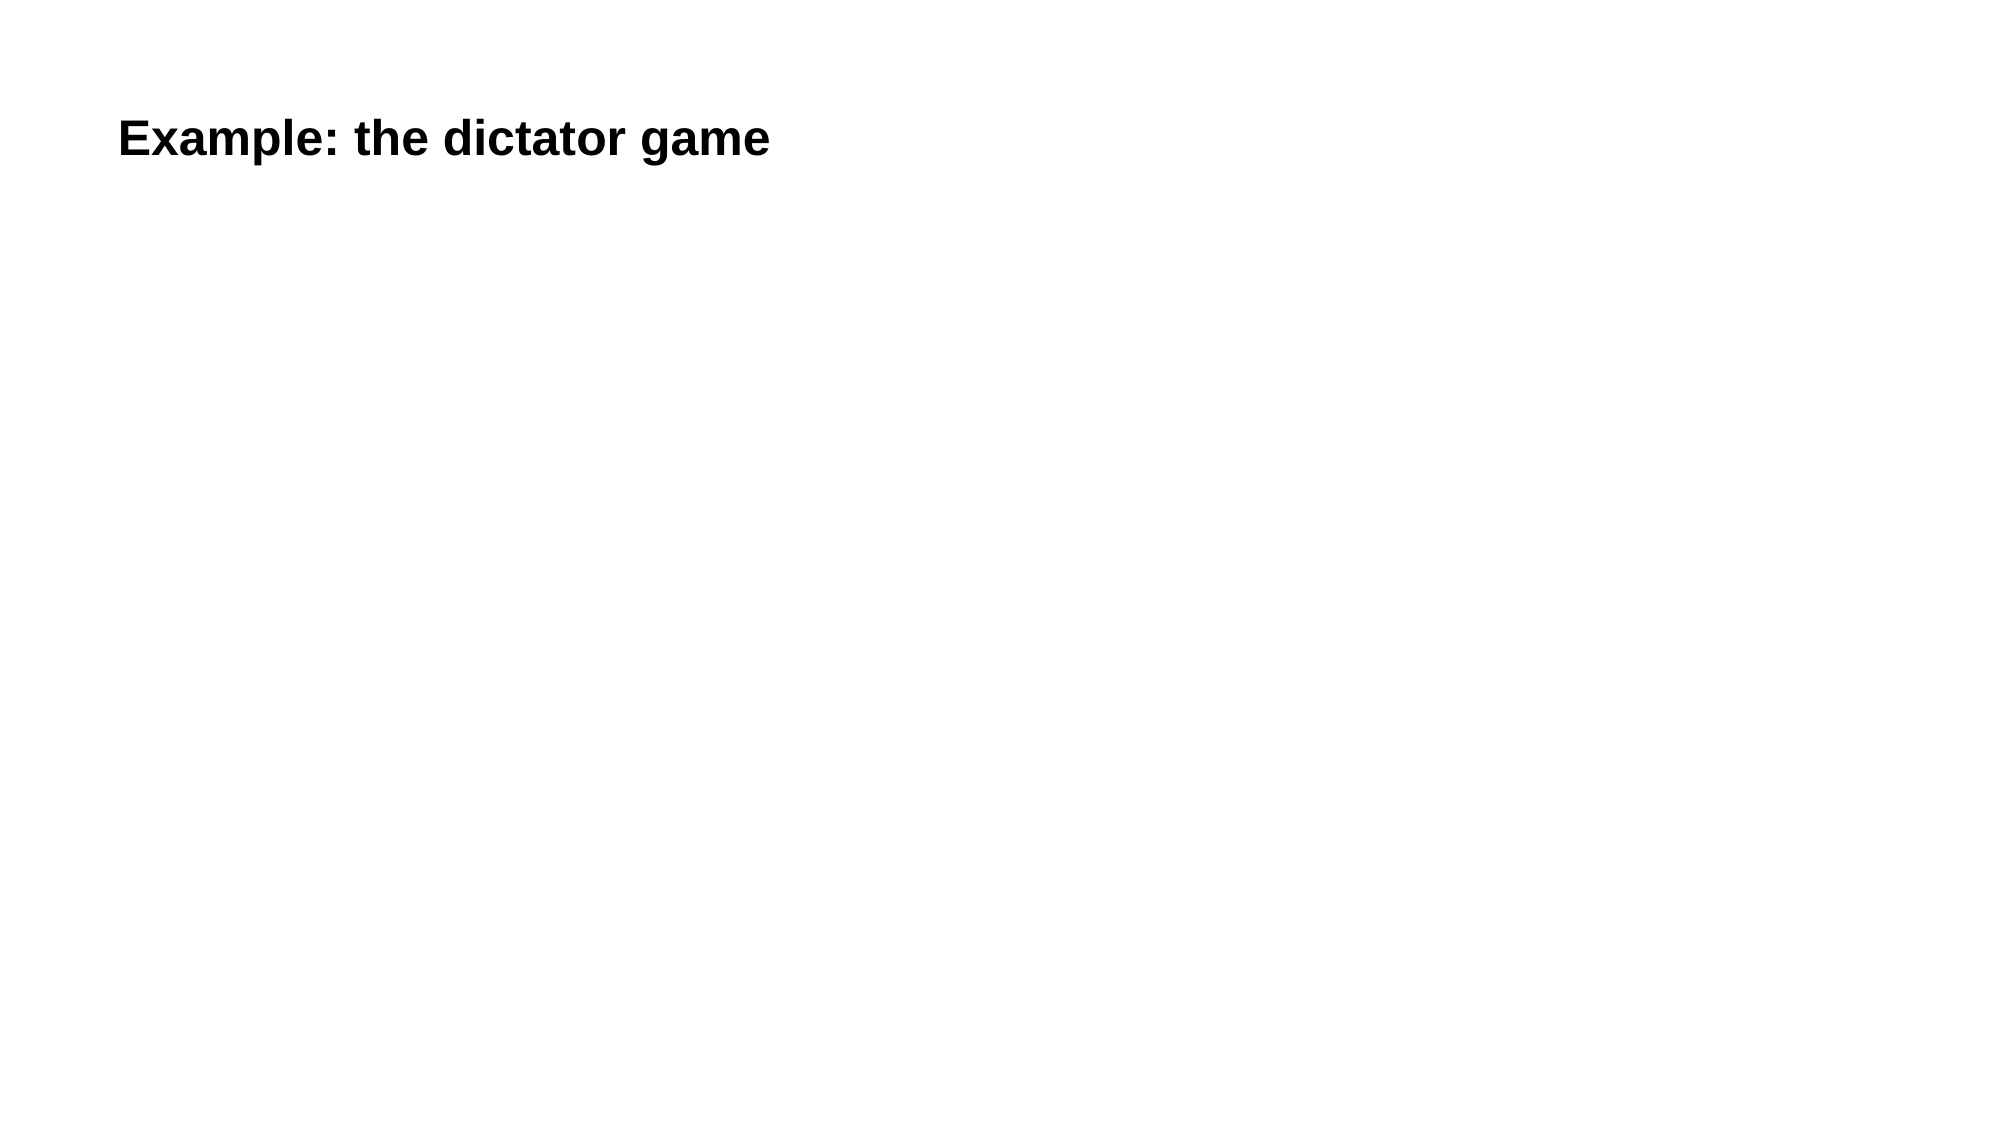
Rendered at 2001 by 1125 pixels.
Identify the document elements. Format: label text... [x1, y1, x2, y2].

title Example: the dictator game [102, 96, 1797, 174]
